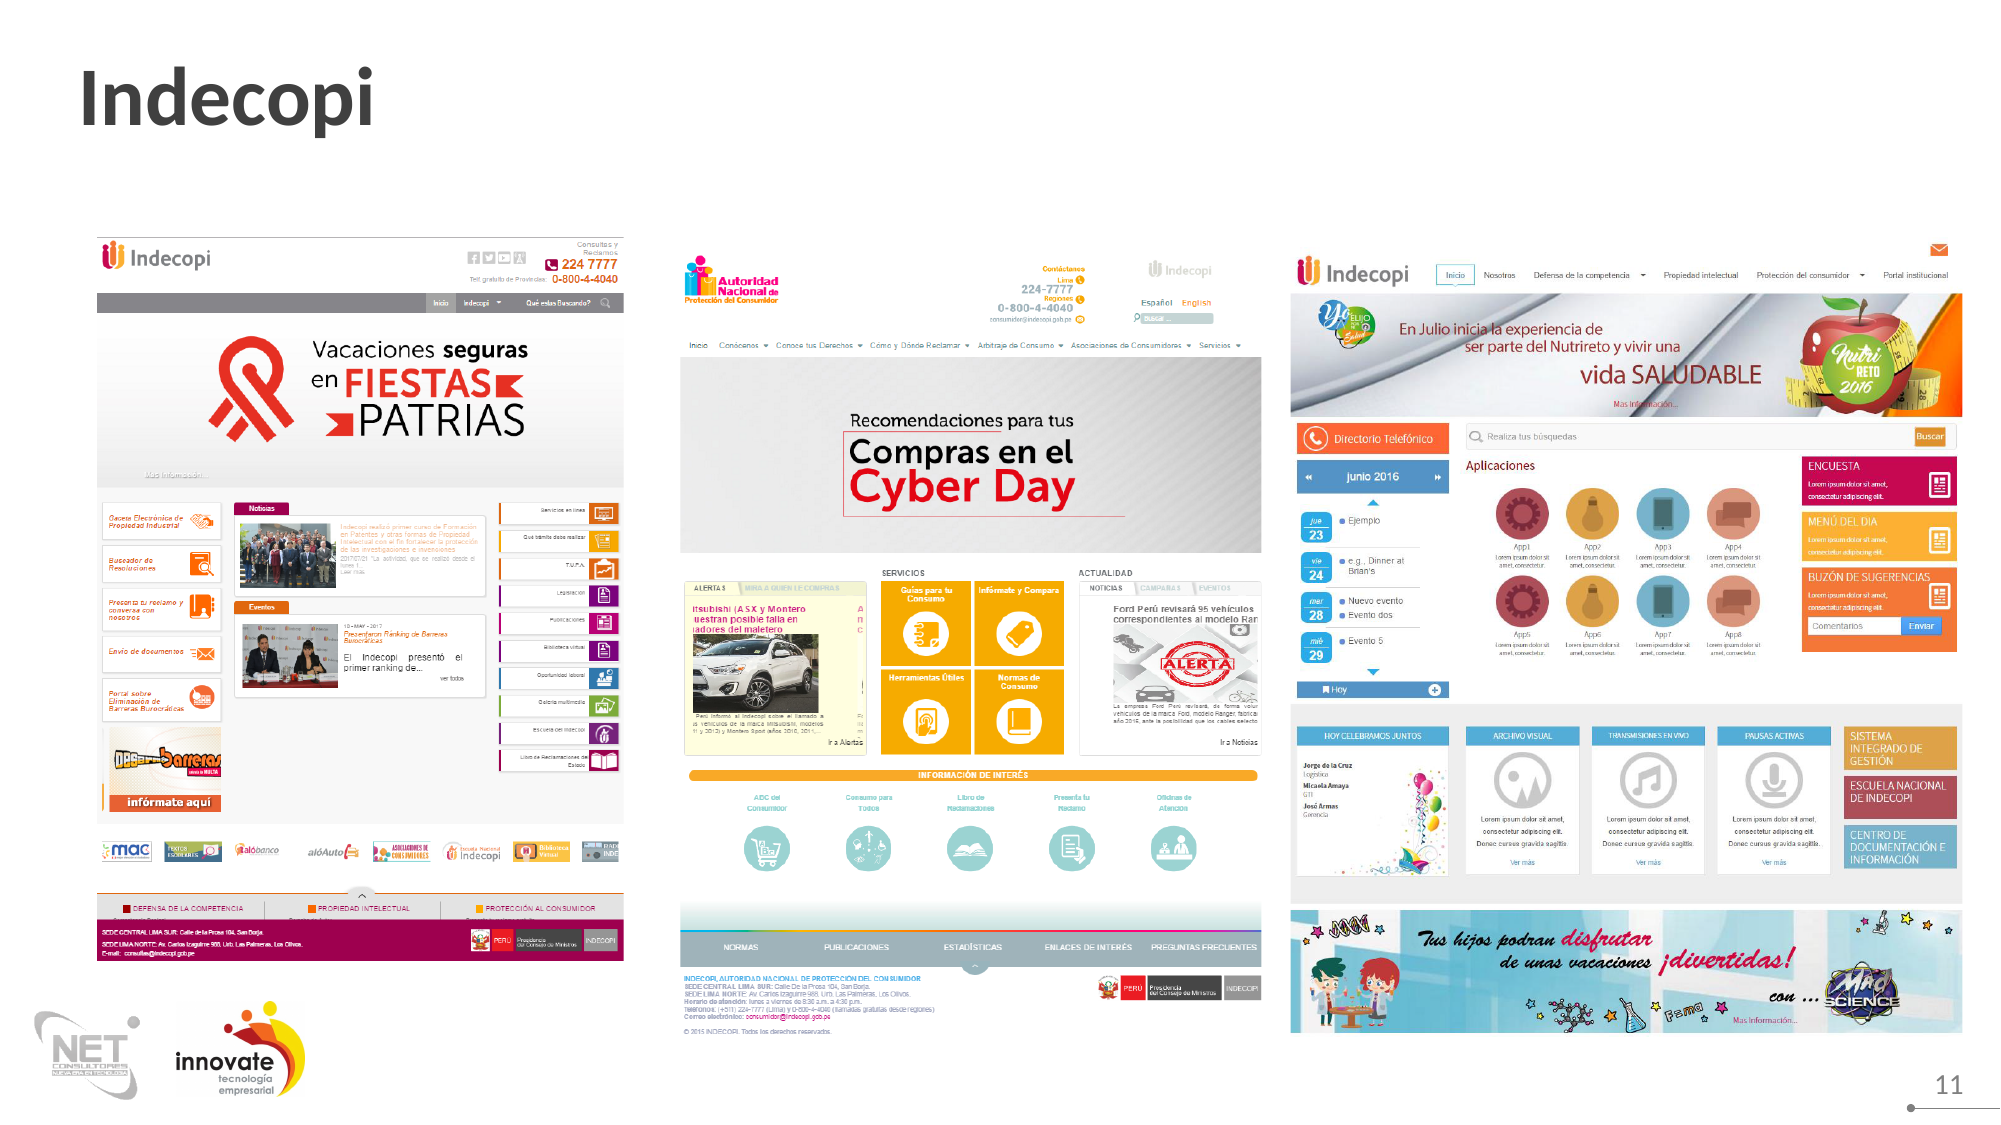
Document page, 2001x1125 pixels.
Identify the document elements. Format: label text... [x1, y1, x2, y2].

picture [159, 1001, 323, 1097]
picture [680, 237, 1262, 1039]
picture [96, 237, 624, 961]
picture [1290, 237, 1963, 1039]
text_box Indecopi [63, 35, 1297, 150]
